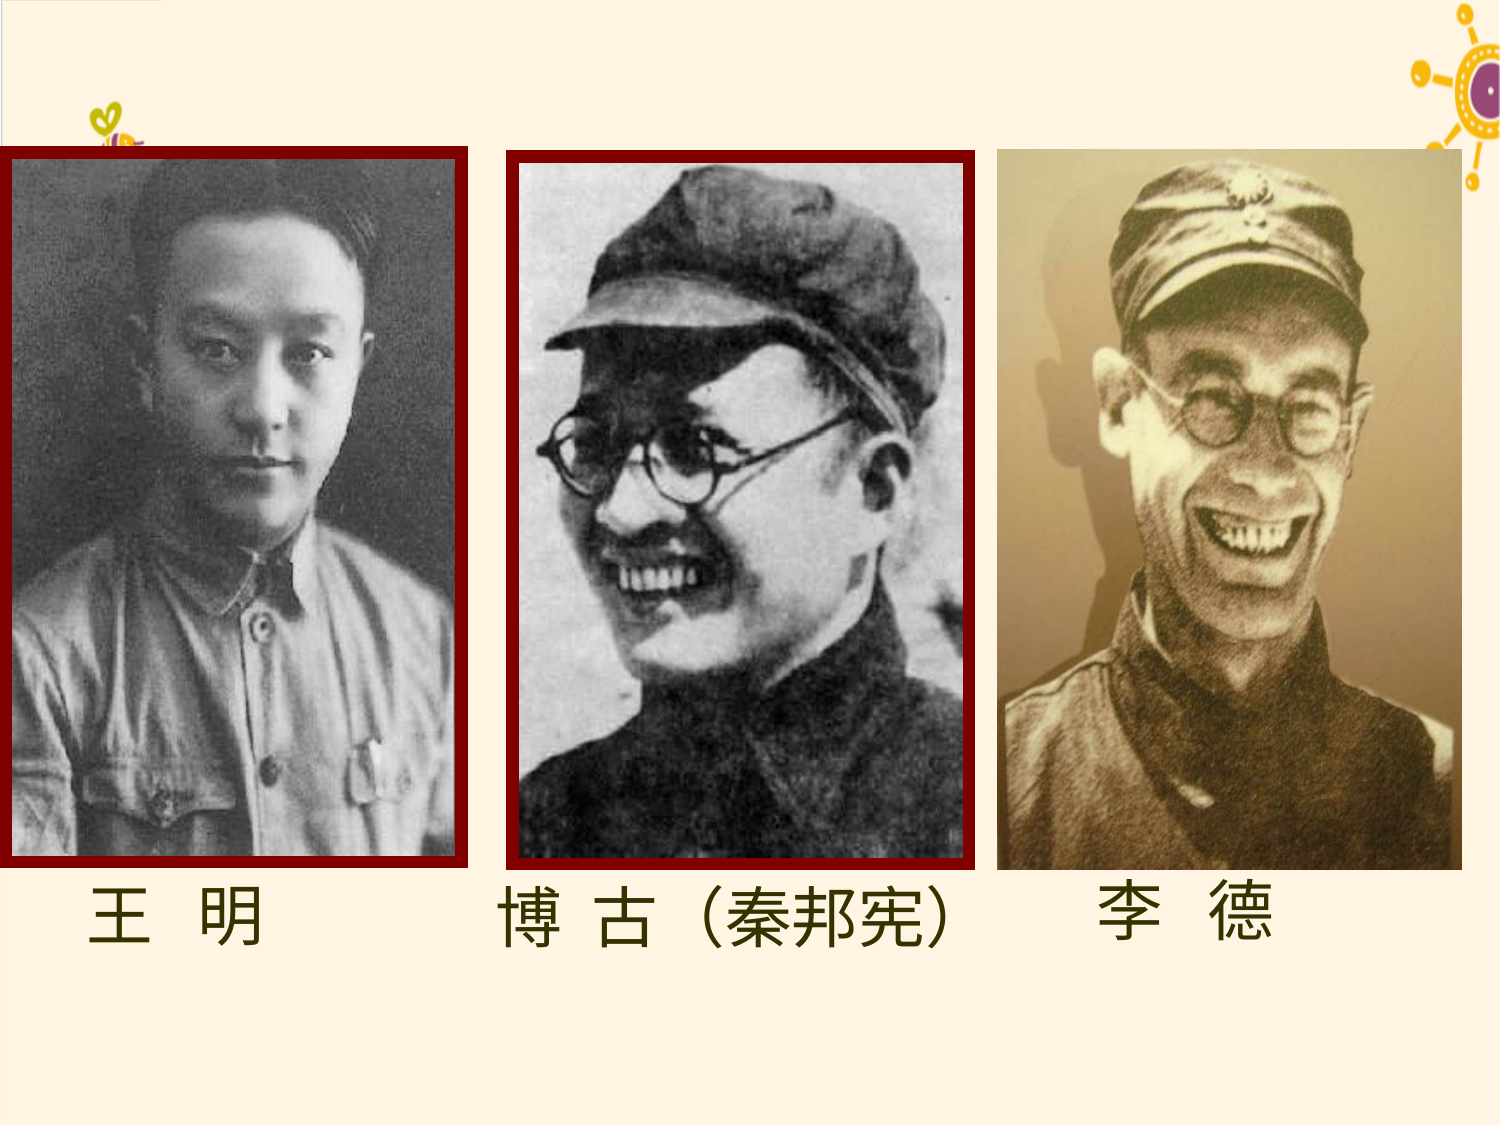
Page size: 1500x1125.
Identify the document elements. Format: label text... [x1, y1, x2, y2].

text_box 博 古（秦邦宪） [480, 868, 1014, 963]
text_box 李 德 [1081, 870, 1368, 956]
text_box 王 明 [71, 866, 348, 961]
picture [12, 158, 456, 856]
picture [0, 0, 1500, 1125]
